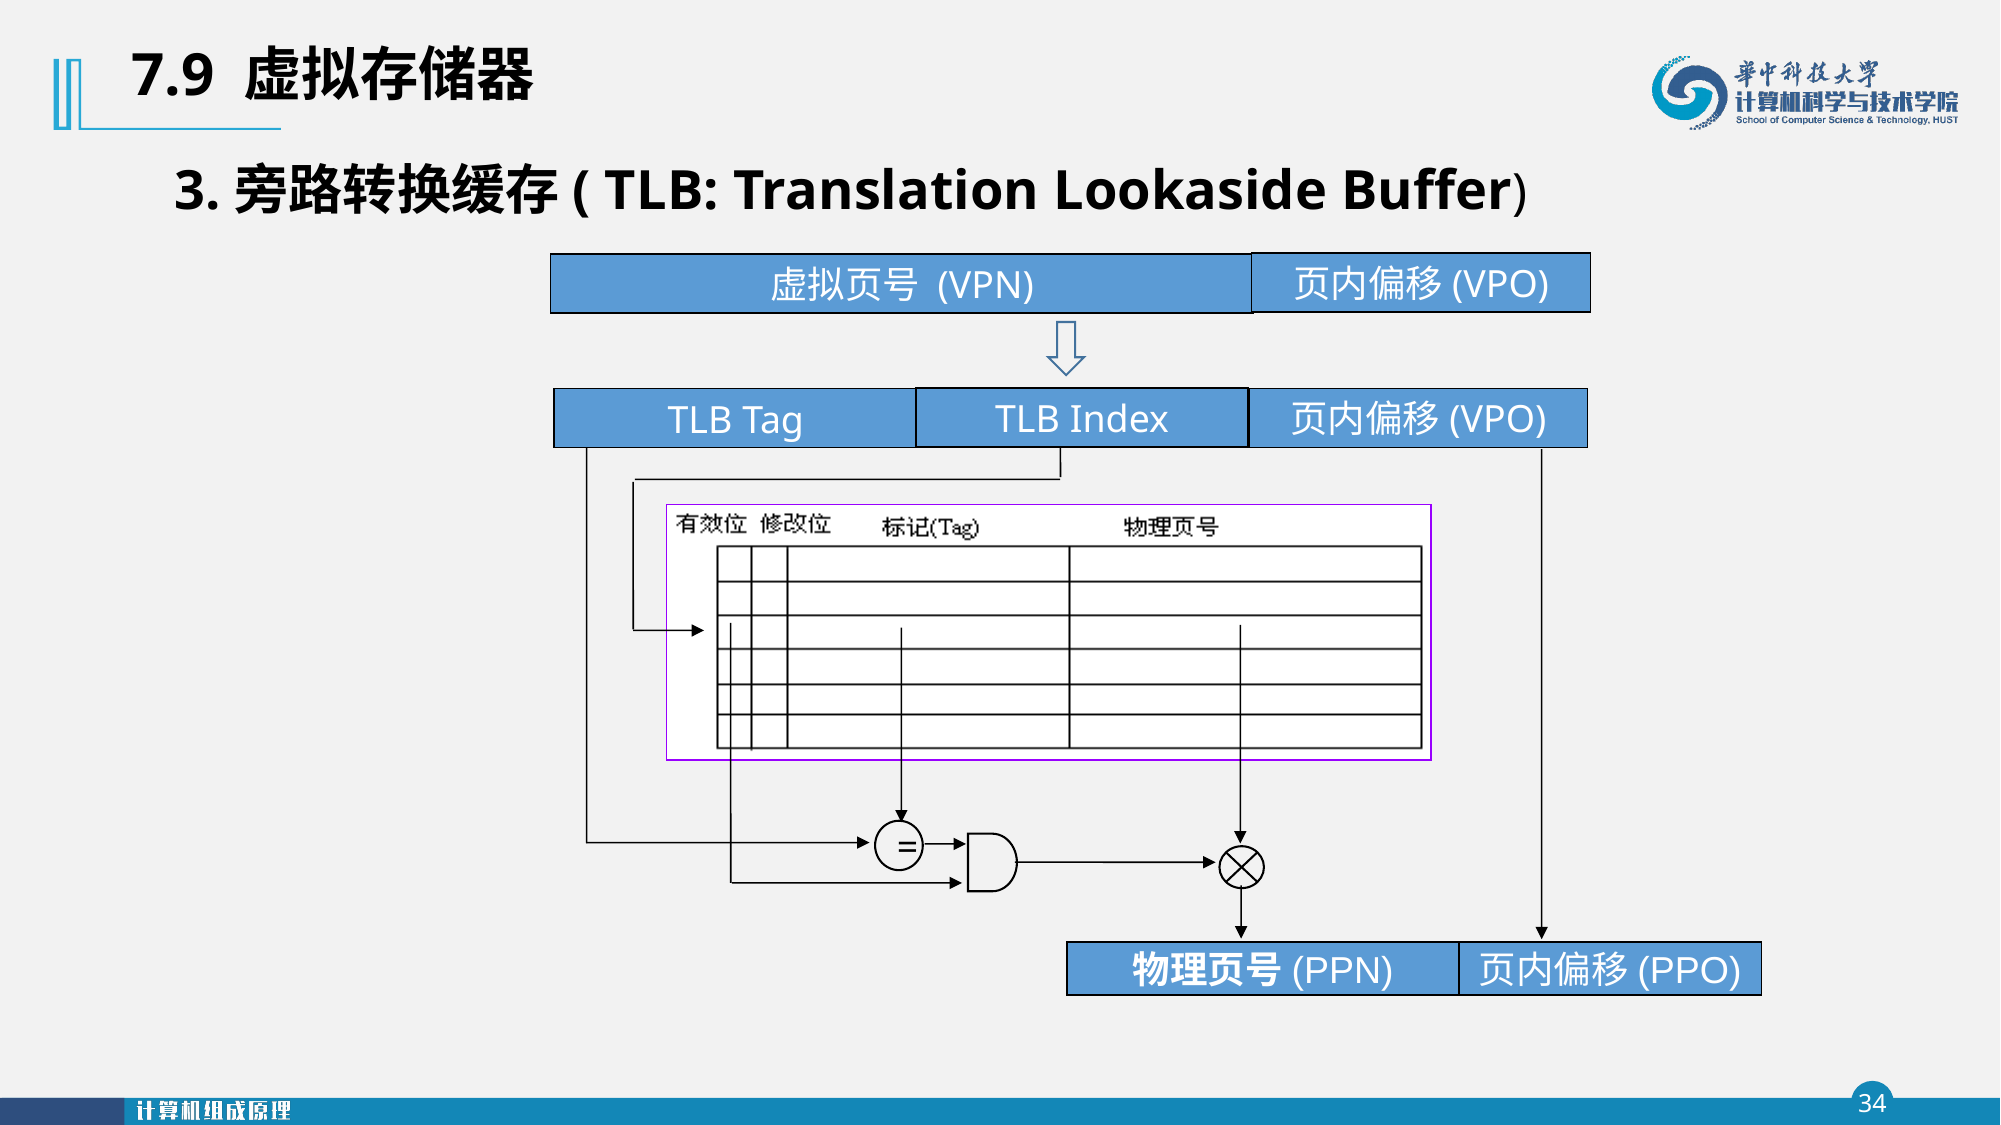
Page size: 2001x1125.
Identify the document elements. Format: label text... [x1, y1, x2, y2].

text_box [586, 447, 923, 871]
text_box 7.9 虚拟存储器 [116, 26, 952, 128]
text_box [550, 253, 1591, 313]
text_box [553, 388, 1588, 448]
picture [1061, 505, 1219, 760]
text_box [923, 447, 1061, 622]
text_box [1066, 941, 1762, 995]
text_box [1045, 320, 1087, 377]
picture [1652, 56, 1678, 81]
text_box 3.旁路转换缓存( TLB: Translation Lookaside Buffer) [160, 148, 1752, 228]
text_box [730, 622, 1216, 892]
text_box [1219, 449, 1542, 940]
picture [1652, 56, 1958, 130]
